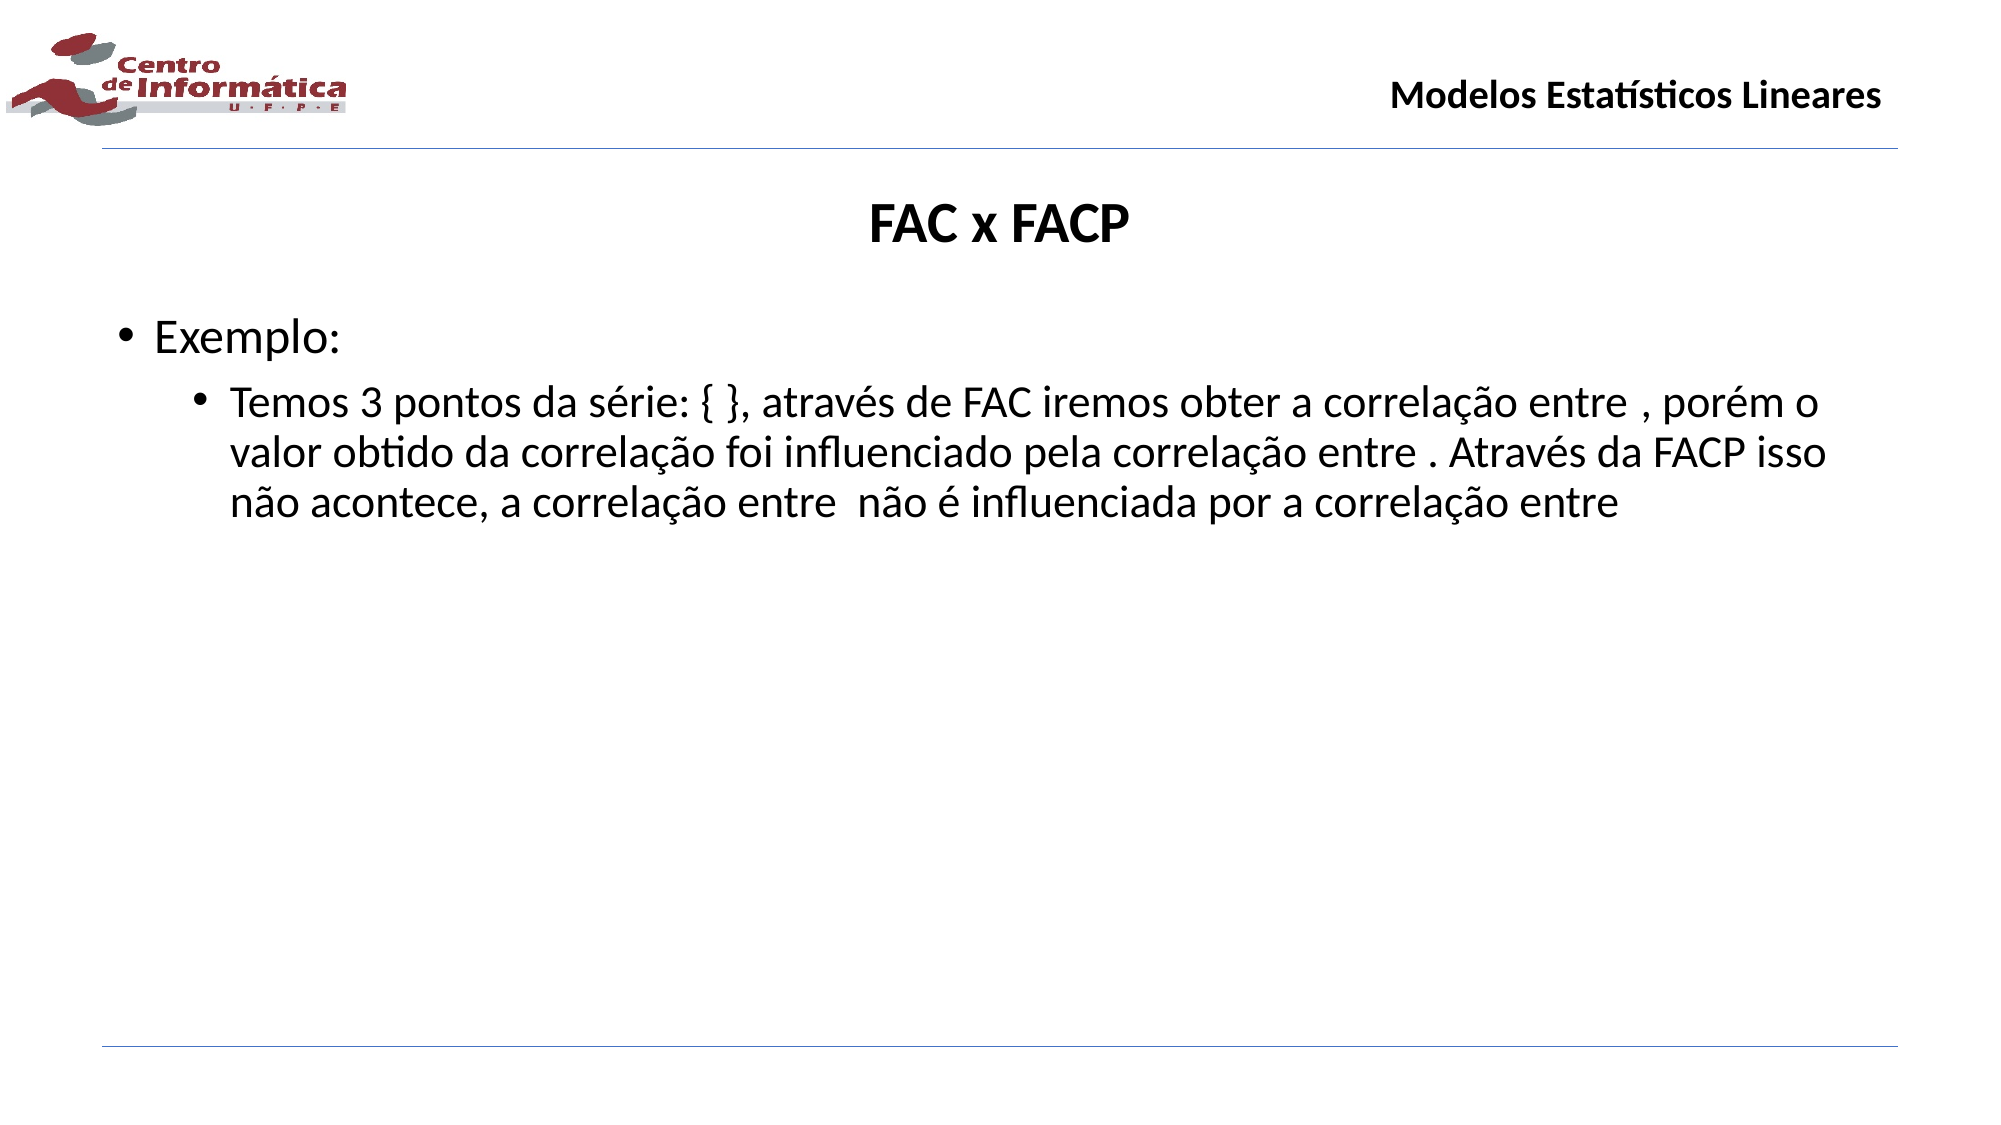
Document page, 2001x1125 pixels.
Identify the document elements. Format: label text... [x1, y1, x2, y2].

picture [6, 33, 346, 126]
list Modelos Estatísticos Lineares [401, 66, 1898, 126]
list FAC x FACP [102, 184, 1898, 267]
